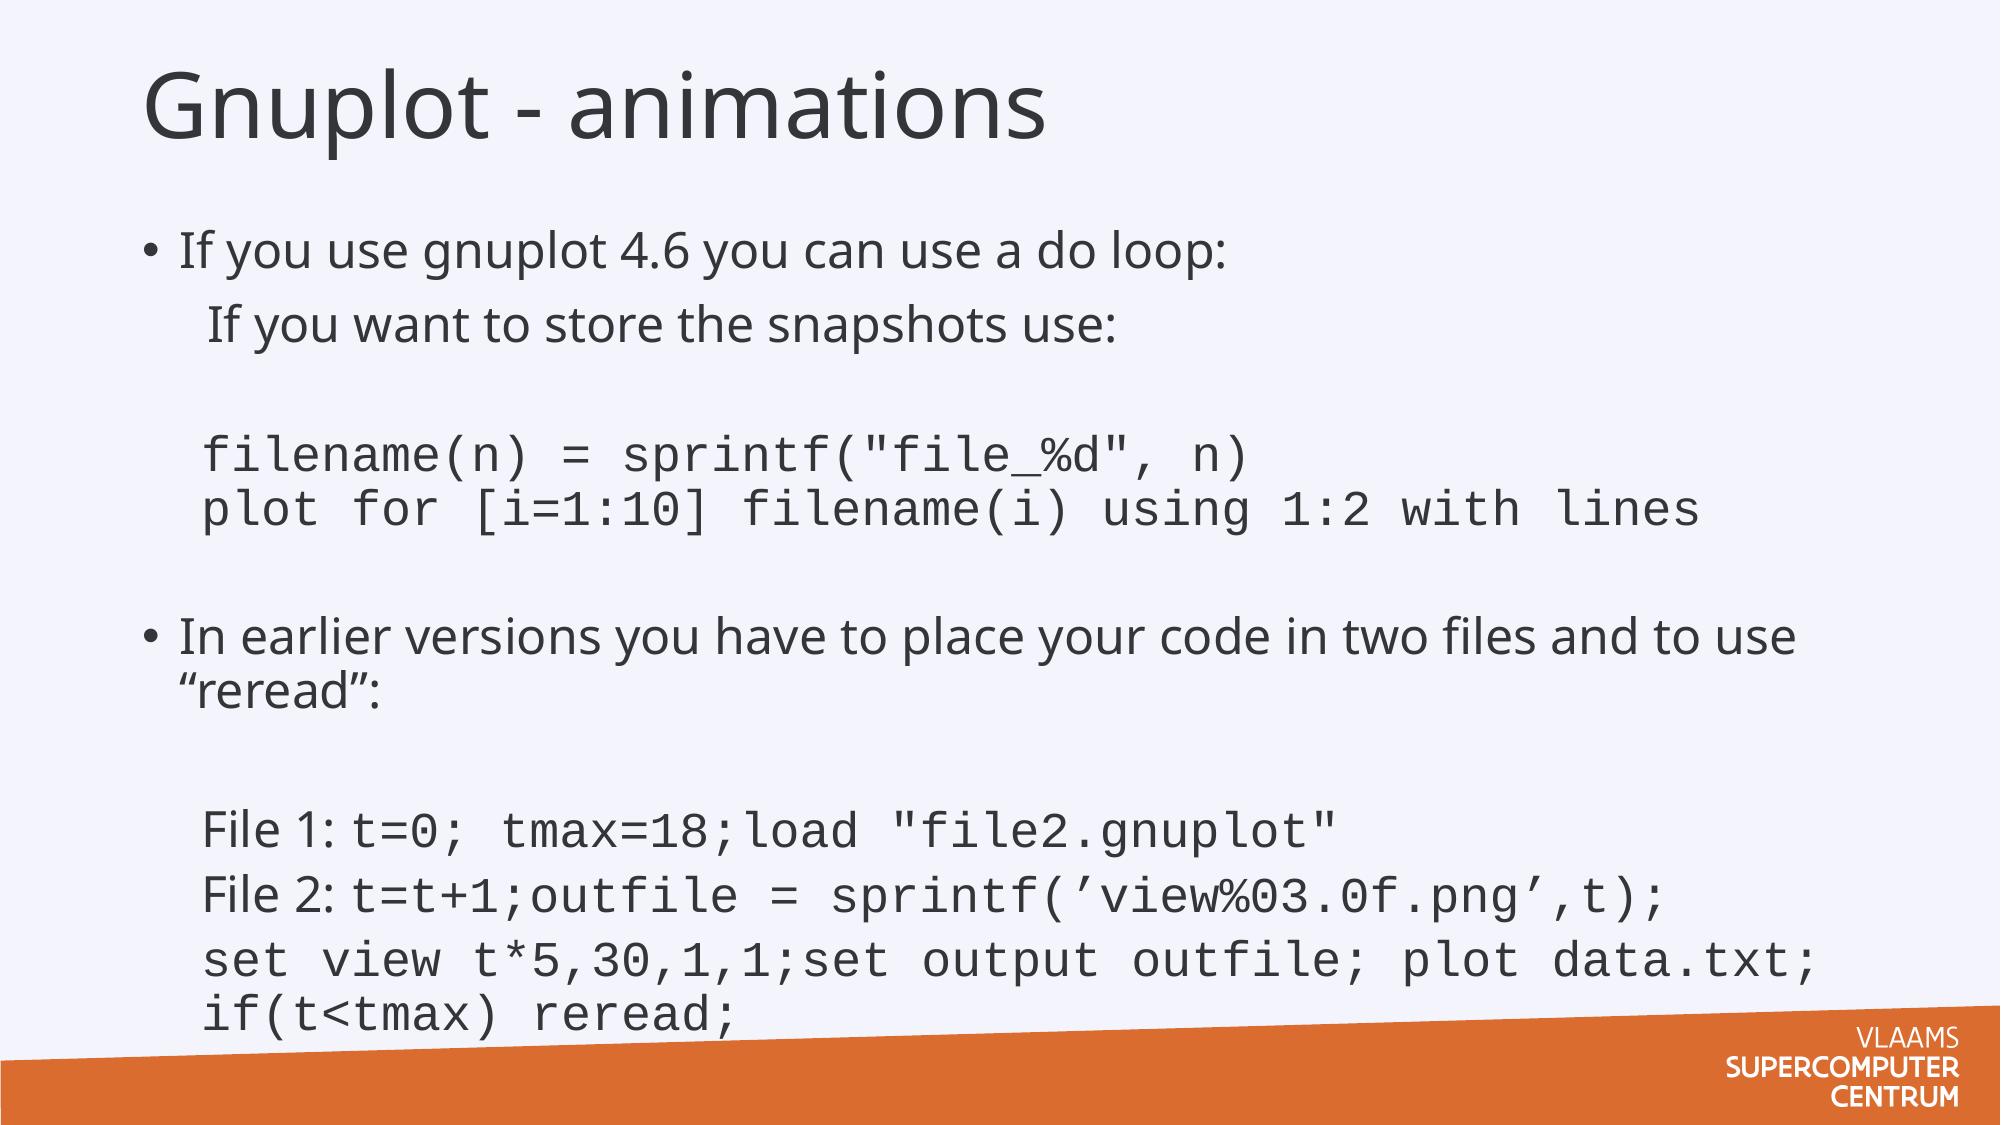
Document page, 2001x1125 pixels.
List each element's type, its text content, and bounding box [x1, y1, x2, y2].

picture [1725, 1021, 1960, 1117]
list If you use gnuplot 4.6 you can use a do loop: If you want to store the snapshots use: filename(n) = sprintf("file_%d", n) plot for [i=1:10] filename(i) using 1:2 with lines In earlier versions you have to place your code in two files and to use “reread”: File 1: t=0; tmax=18;load "file2.gnuplot" File 2: t=t+1;outfile = sprintf(’view%03.0f.png’,t); set view t*5,30,1,1;set output outfile; plot data.txt; if(t<tmax) reread; [127, 217, 1959, 989]
text_box Gnuplot - animations [126, 0, 1852, 218]
